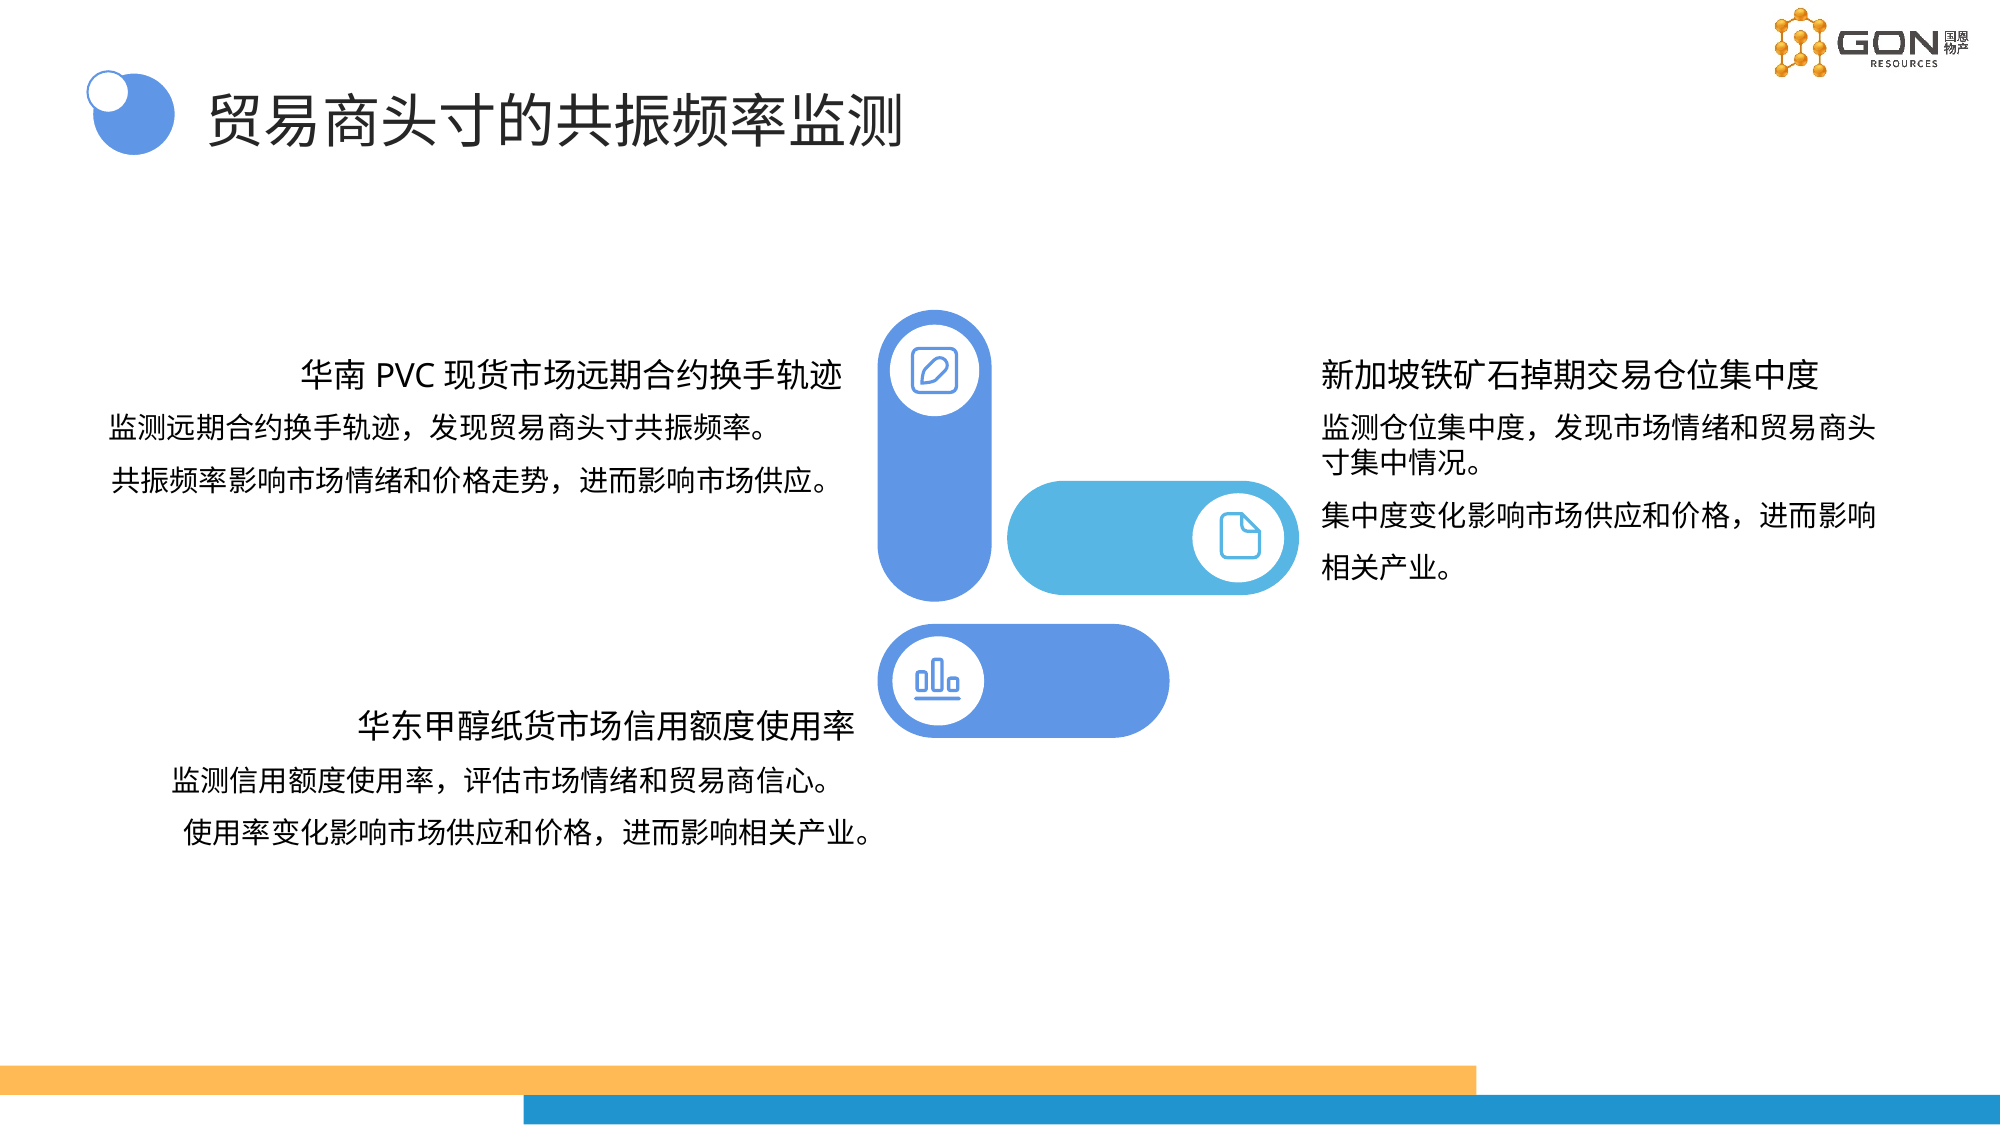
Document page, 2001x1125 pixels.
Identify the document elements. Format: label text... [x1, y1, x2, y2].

picture [1762, 0, 1978, 77]
text_box [877, 309, 992, 602]
text_box [946, 676, 960, 693]
text_box [877, 623, 1170, 738]
text_box [1192, 493, 1285, 583]
text_box 贸易商头寸的共振频率监测 [205, 77, 1987, 154]
text_box [931, 657, 944, 693]
text_box [889, 324, 980, 417]
text_box [92, 72, 176, 157]
text_box [892, 636, 985, 726]
text_box [1007, 480, 1300, 596]
text_box 新加坡铁矿石掉期交易仓位集中度 [1321, 301, 1892, 394]
text_box [910, 346, 959, 395]
text_box 监测信用额度使用率，评估市场情绪和贸易商信心。 使用率变化影响市场供应和价格，进而影响相关产业。 [171, 762, 857, 948]
text_box [913, 696, 962, 701]
text_box [1219, 512, 1262, 560]
text_box 华东甲醇纸货市场信用额度使用率 [171, 653, 857, 746]
text_box 监测远期合约换手轨迹，发现贸易商头寸共振频率。 共振频率影响市场情绪和价格走势，进而影响市场供应。 [108, 409, 843, 595]
text_box [87, 71, 130, 113]
text_box 华南PVC现货市场远期合约换手轨迹 [108, 301, 843, 394]
text_box [915, 670, 928, 693]
text_box 监测仓位集中度，发现市场情绪和贸易商头寸集中情况。 集中度变化影响市场供应和价格，进而影响相关产业。 [1321, 409, 1892, 595]
